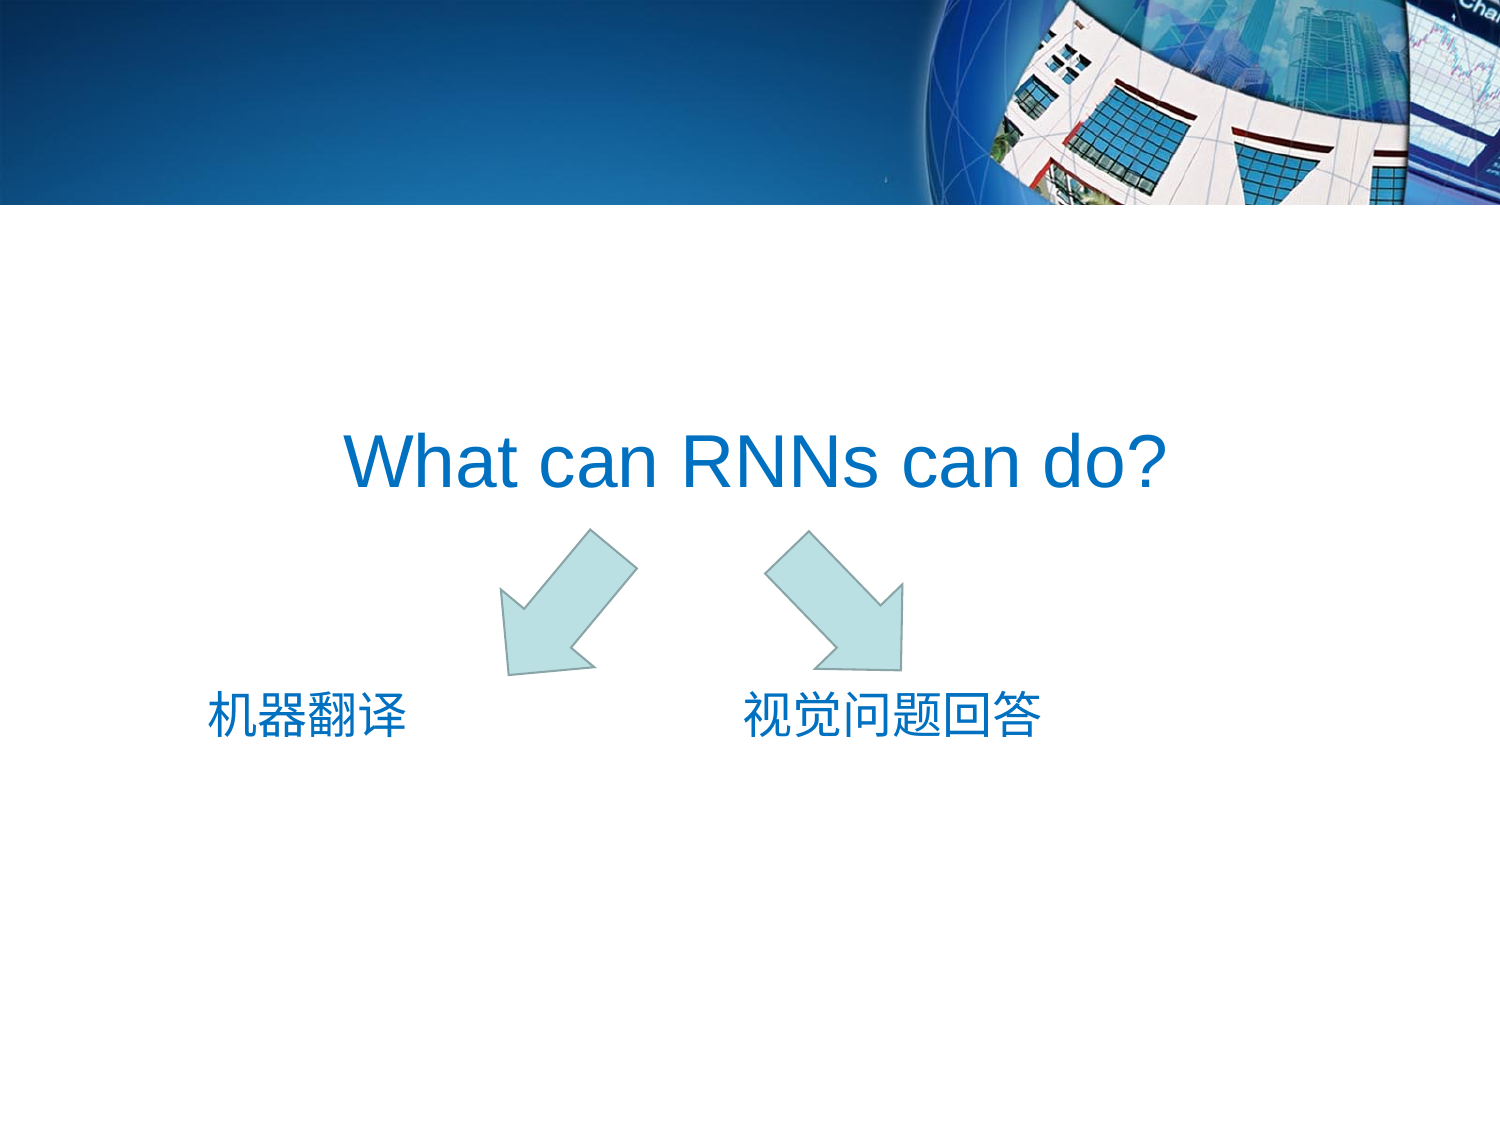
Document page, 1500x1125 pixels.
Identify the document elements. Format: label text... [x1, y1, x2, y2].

text_box 视觉问题回答 [727, 676, 1058, 751]
text_box 机器翻译 [192, 676, 423, 751]
text_box What can RNNs can do? [315, 405, 1196, 511]
picture [0, 0, 1500, 205]
text_box [763, 529, 904, 672]
text_box [499, 528, 639, 677]
